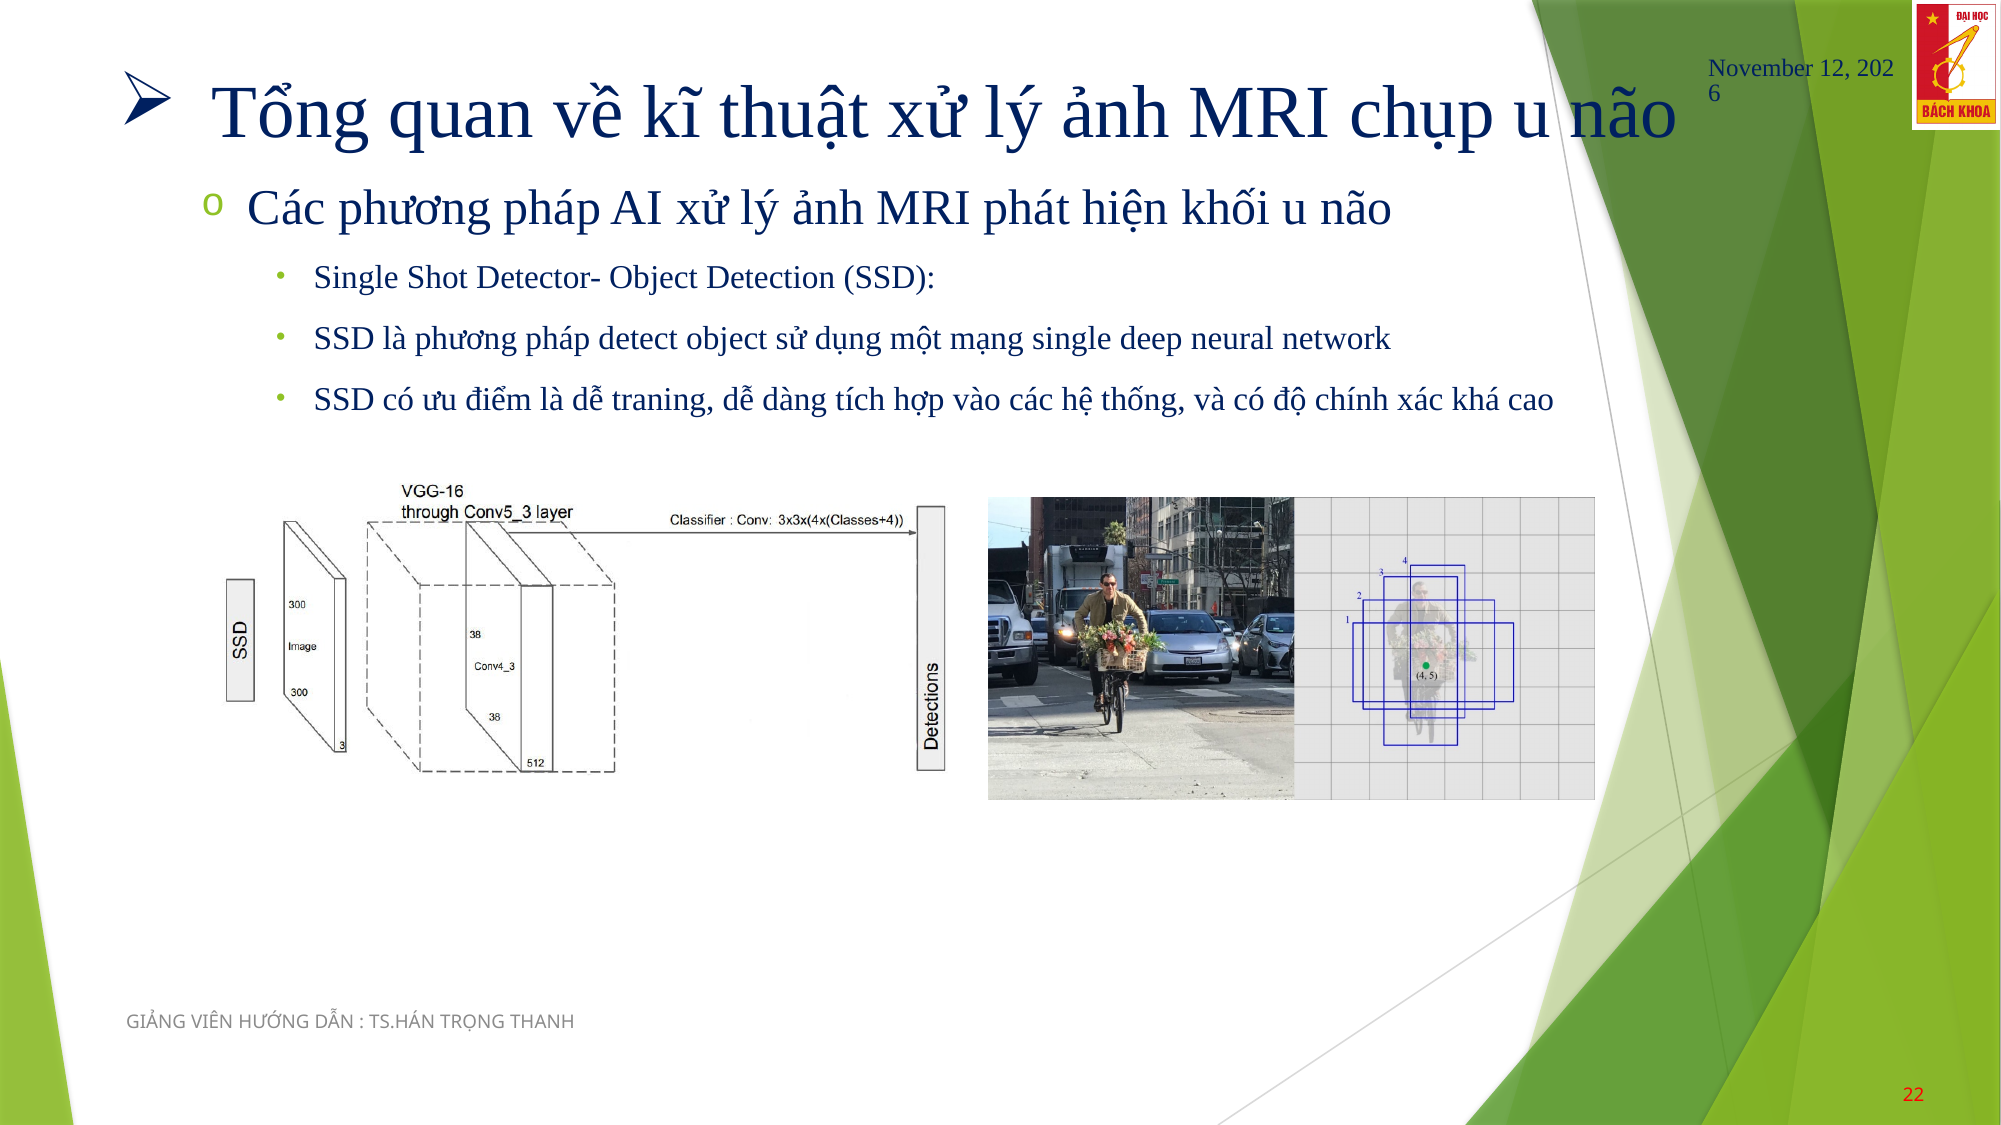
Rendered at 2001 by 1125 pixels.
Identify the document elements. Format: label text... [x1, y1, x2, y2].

picture [1911, 0, 2000, 131]
picture [220, 482, 954, 777]
text_box 20 August 2020 [1693, 43, 1906, 89]
title Tổng quan về kĩ thuật xử lý ảnh MRI chụp u não [103, 54, 1774, 177]
list Các phương pháp AI xử lý ảnh MRI phát hiện khối u não Single Shot Detector- Object Detection (SSD): SSD là phương pháp detect object sử dụng một mạng single deep neural network SSD có ưu điểm là dễ traning, dễ dàng tích hợp vào các hệ thống, và có độ chính xác khá cao [111, 167, 1694, 327]
footer GIẢNG VIÊN HƯỚNG DẪN : TS.HÁN TRỌNG THANH [111, 991, 1145, 1051]
picture [987, 497, 1595, 801]
slide_number 22 [1887, 1065, 2000, 1125]
list Các phương pháp AI xử lý ảnh MRI phát hiện khối u não Single Shot Detector- Object Detection (SSD): SSD là phương pháp detect object sử dụng một mạng single deep neural network SSD có ưu điểm là dễ traning, dễ dàng tích hợp vào các hệ thống, và có độ chính xác khá cao [111, 328, 1694, 609]
